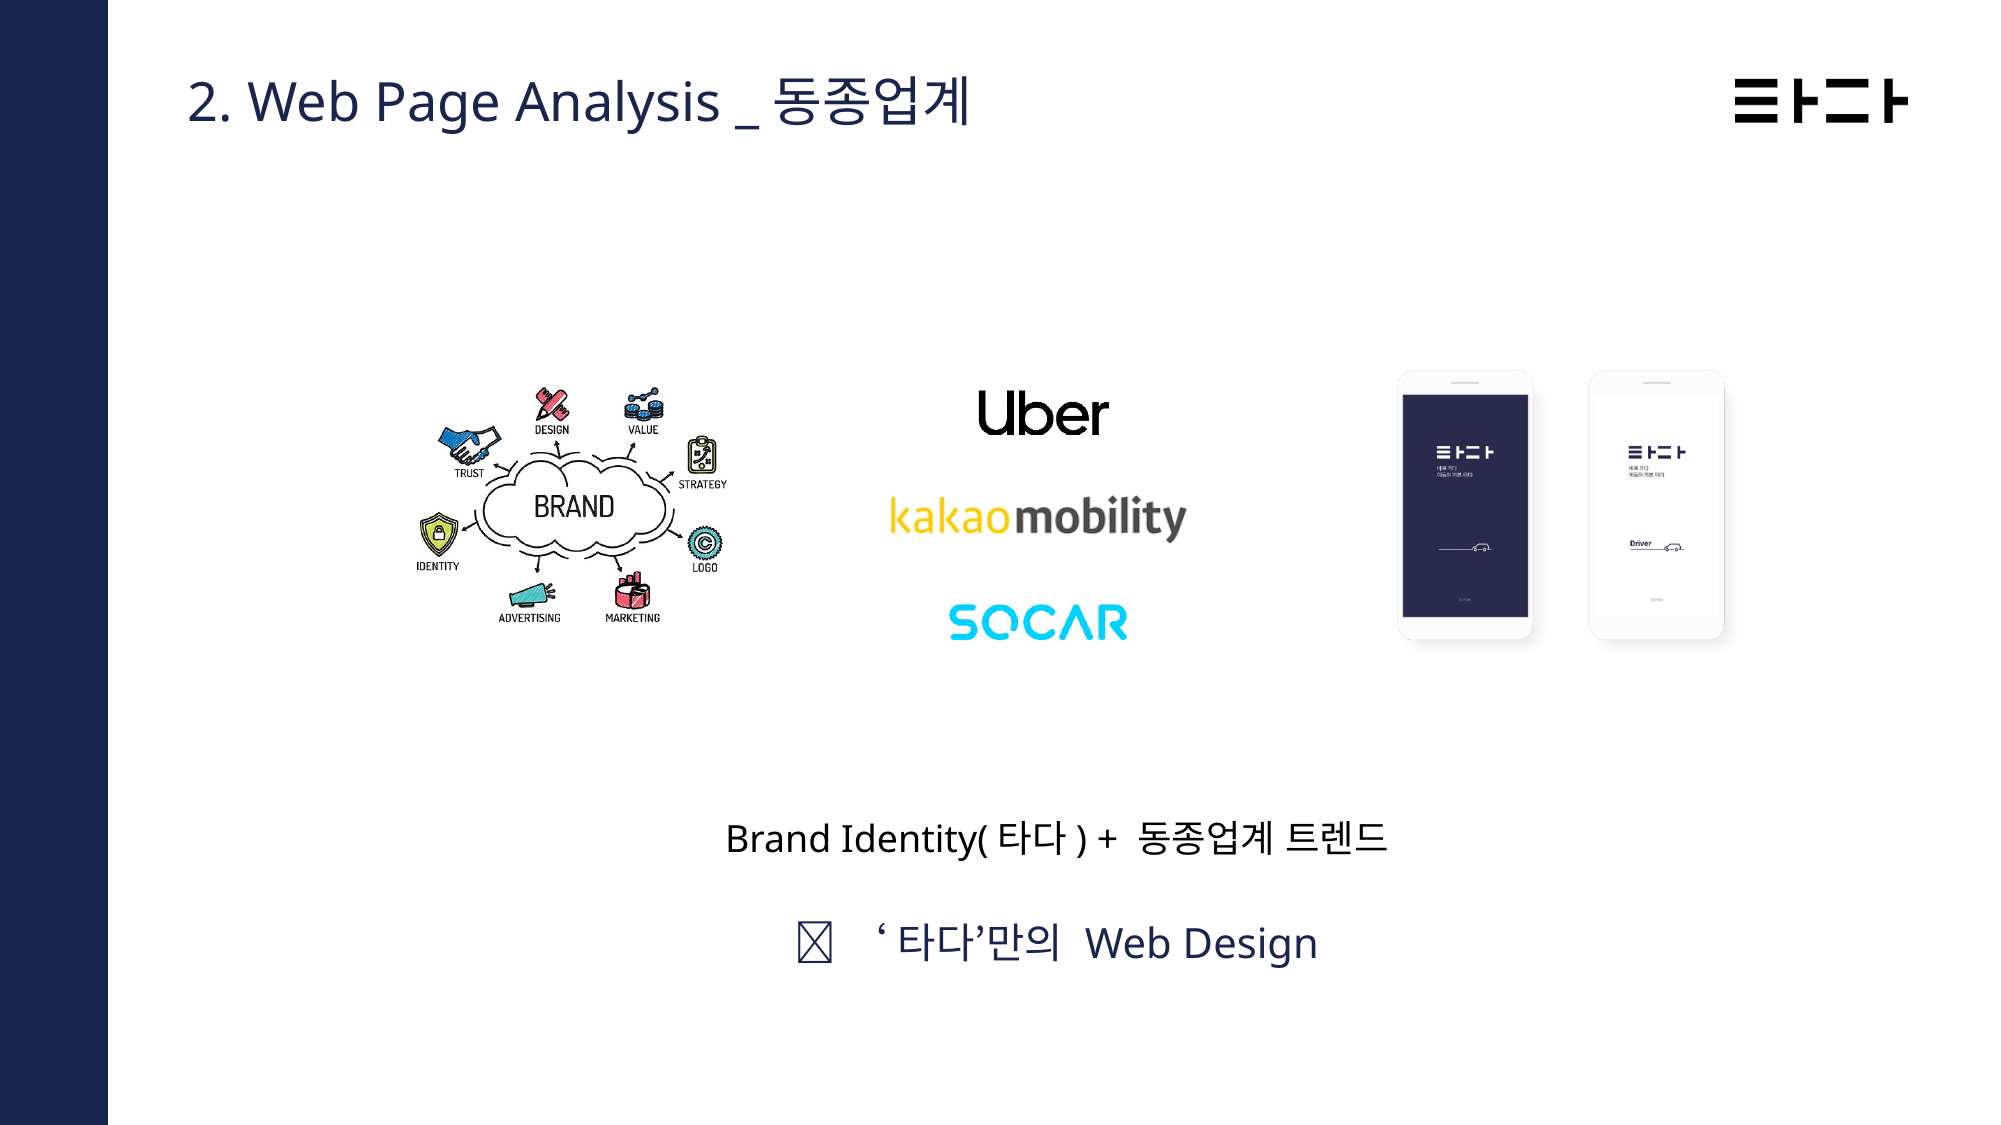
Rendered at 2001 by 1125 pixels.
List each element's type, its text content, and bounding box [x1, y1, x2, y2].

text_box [885, 366, 1190, 644]
text_box Brand Identity(타다) + 동종업계 트렌드 [340, 784, 1774, 867]
picture [413, 384, 732, 627]
picture [0, 0, 108, 1125]
text_box 2. Web Page Analysis _동종업계 [173, 59, 1128, 140]
picture [1319, 328, 1822, 683]
picture [1735, 74, 1908, 127]
text_box  ‘타다’만의 Web Design [340, 885, 1774, 975]
